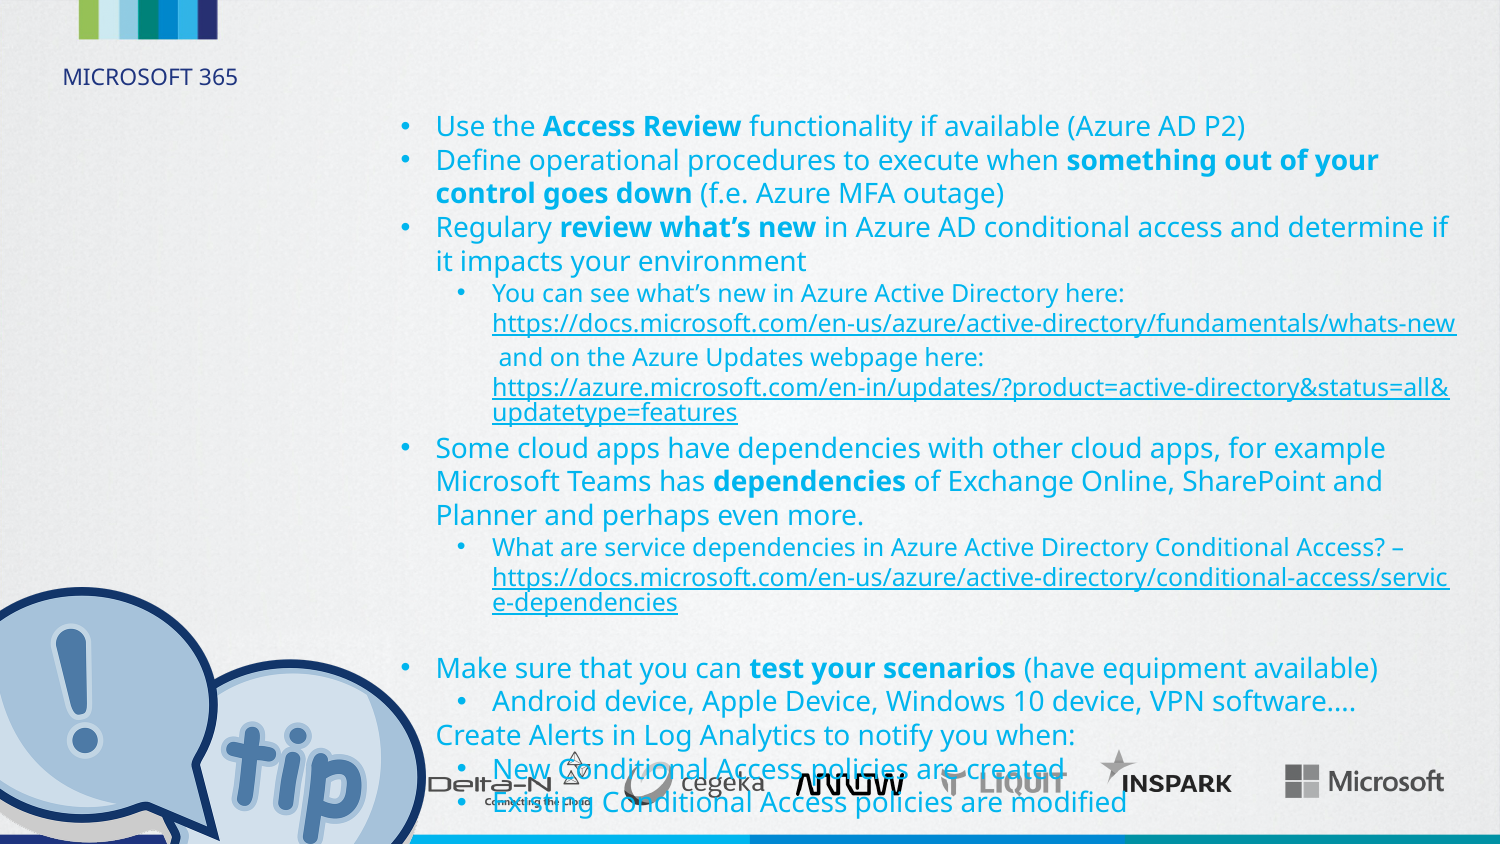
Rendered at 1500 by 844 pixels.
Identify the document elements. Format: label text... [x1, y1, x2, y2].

text_box Use the Access Review functionality if available (Azure AD P2) Define operational procedures to execute when something out of your control goes down (f.e. Azure MFA outage) Regulary review what’s new in Azure AD conditional access and determine if it impacts your environment You can see what’s new in Azure Active Directory here: https://docs.microsoft.com/en-us/azure/active-directory/fundamentals/whats-new and on the Azure Updates webpage here: https://azure.microsoft.com/en-in/updates/?product=active-directory&status=all&updatetype=features Some cloud apps have dependencies with other cloud apps, for example Microsoft Teams has dependencies of Exchange Online, SharePoint and Planner and perhaps even more. What are service dependencies in Azure Active Directory Conditional Access? – https://docs.microsoft.com/en-us/azure/active-directory/conditional-access/service-dependencies Make sure that you can test your scenarios (have equipment available) Android device, Apple Device, Windows 10 device, VPN software…. Create Alerts in Log Analytics to notify you when: New Conditional Access policies are created Existing Conditional Access policies are modified [385, 101, 1475, 776]
picture [0, 0, 1500, 844]
